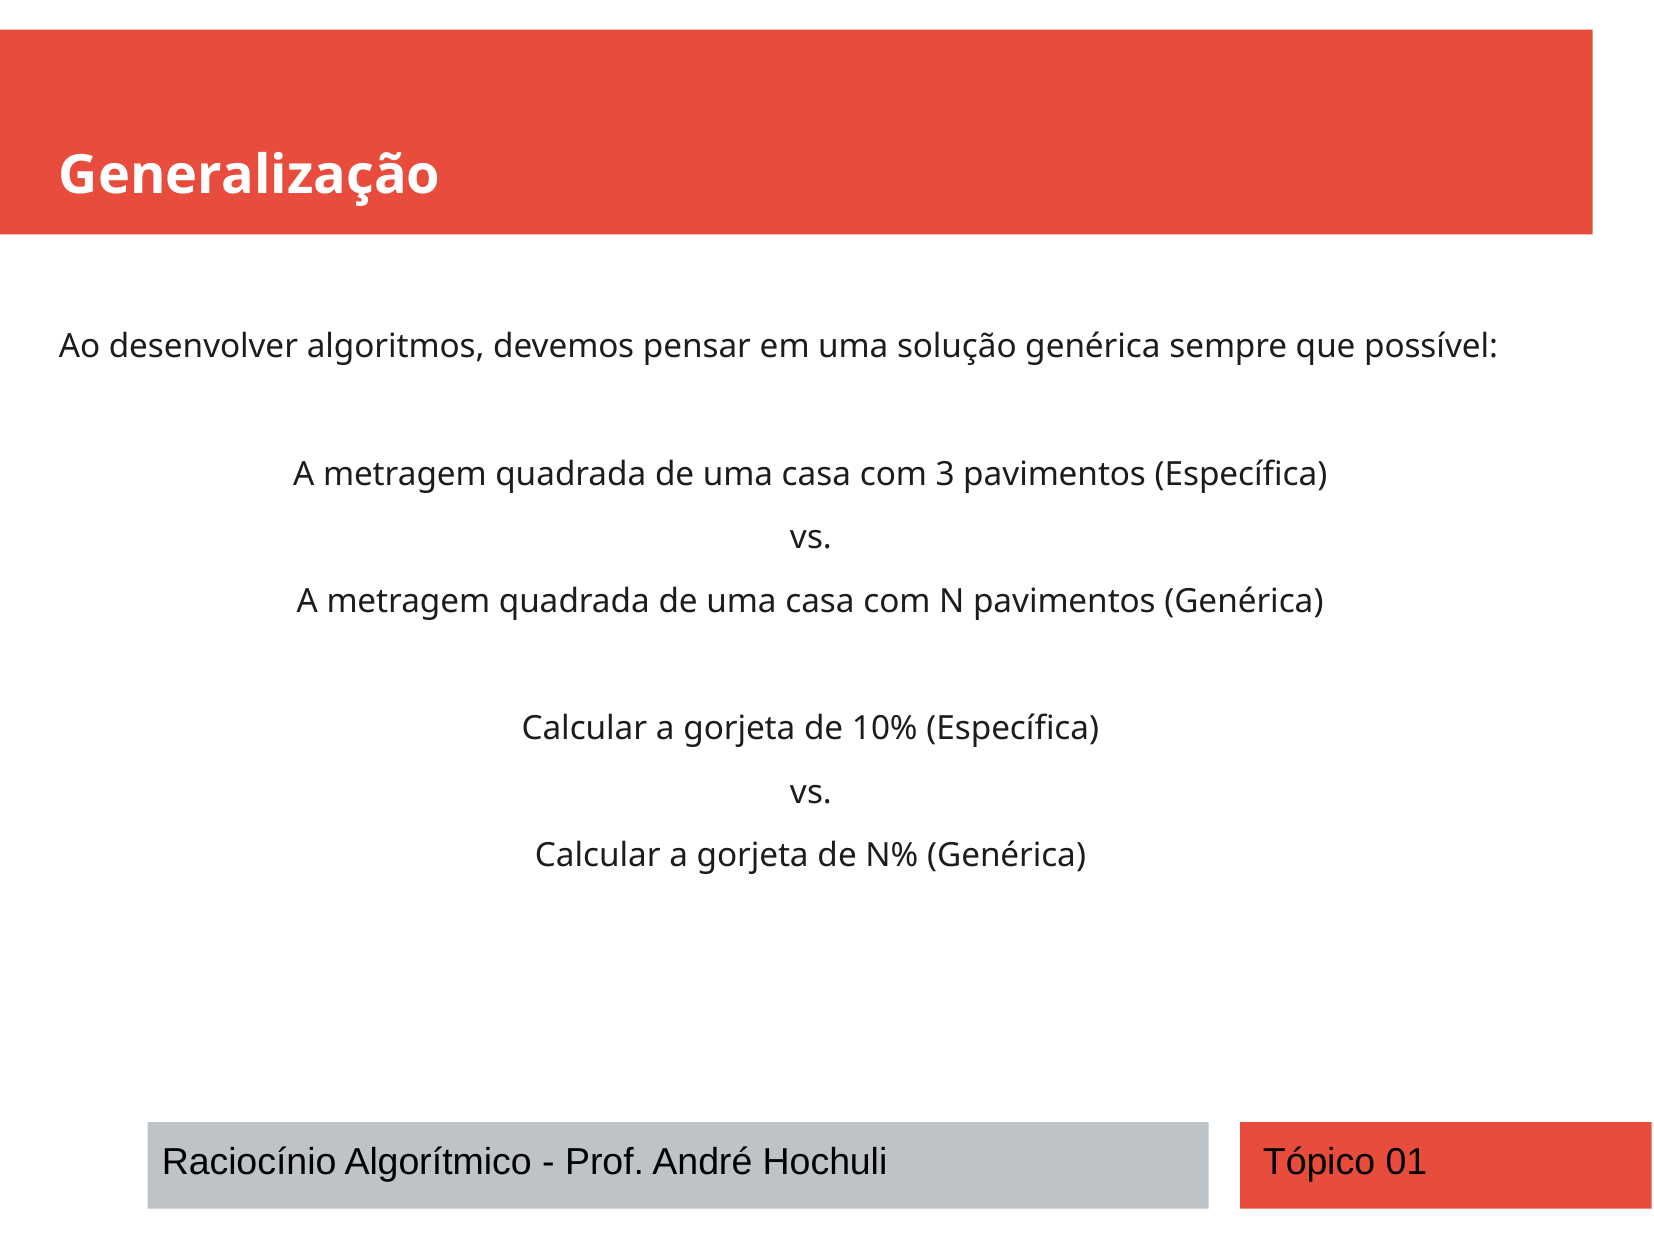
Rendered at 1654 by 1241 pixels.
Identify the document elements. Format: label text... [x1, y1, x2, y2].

text_box Ao desenvolver algoritmos, devemos pensar em uma solução genérica sempre que possível: A metragem quadrada de uma casa com 3 pavimentos (Específica) vs. A metragem quadrada de uma casa com N pavimentos (Genérica) Calcular a gorjeta de 10% (Específica) vs. Calcular a gorjeta de N% (Genérica) [58, 324, 1563, 1091]
text_box Raciocínio Algorítmico - Prof. André Hochuli [147, 1129, 1203, 1188]
text_box Generalização [58, 58, 1593, 205]
text_box Tópico 01 [1248, 1129, 1622, 1188]
